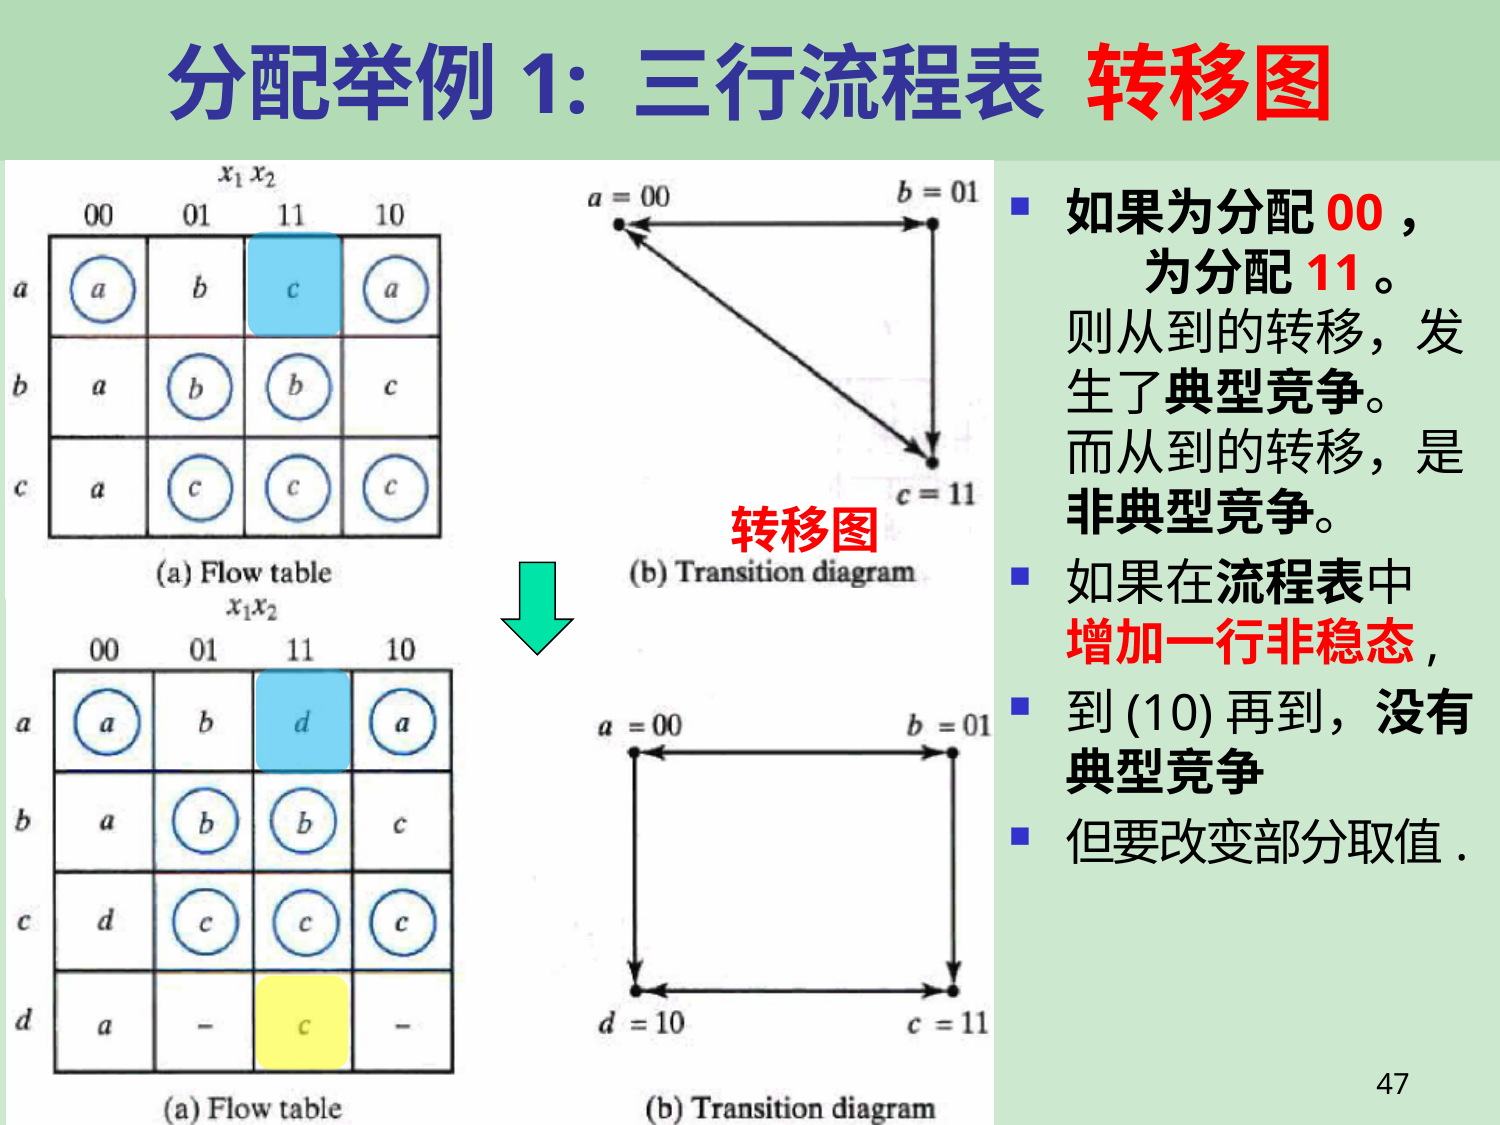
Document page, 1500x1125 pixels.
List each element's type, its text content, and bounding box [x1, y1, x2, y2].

title 分配举例1: 三行流程表 转移图 [17, 11, 1483, 149]
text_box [247, 231, 351, 1070]
slide_number 47 [1112, 1037, 1426, 1113]
picture [5, 160, 994, 562]
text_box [5, 562, 994, 1125]
